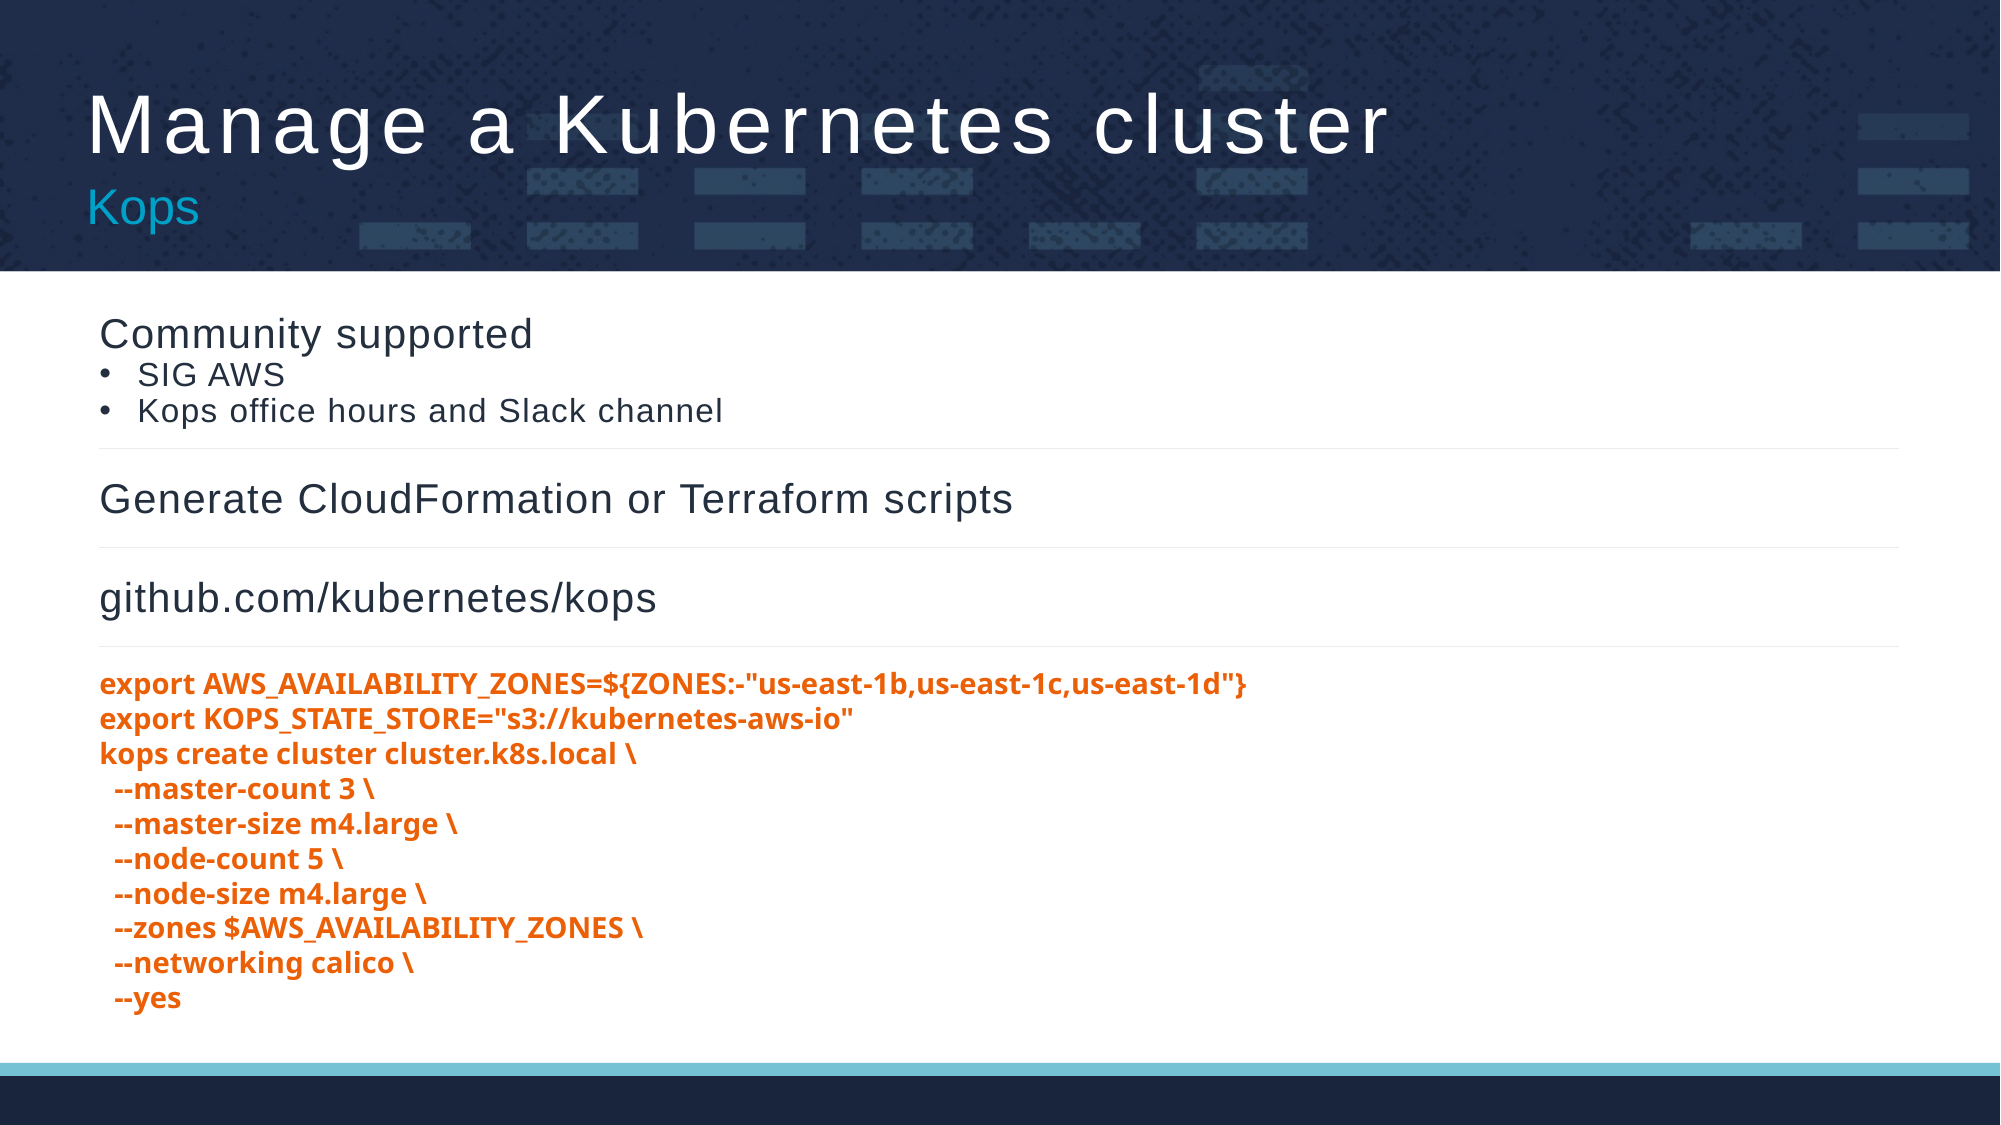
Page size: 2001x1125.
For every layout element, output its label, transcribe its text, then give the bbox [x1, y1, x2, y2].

picture [0, 0, 2000, 271]
text_box export AWS_AVAILABILITY_ZONES=${ZONES:-"us-east-1b,us-east-1c,us-east-1d"} export KOPS_STATE_STORE="s3://kubernetes-aws-io" kops create cluster cluster.k8s.local \ --master-count 3 \ --master-size m4.large \ --node-count 5 \ --node-size m4.large \ --zones $AWS_AVAILABILITY_ZONES \ --networking calico \ --yes [99, 657, 1691, 1023]
list Community supported SIG AWS Kops office hours and Slack channel [99, 297, 1987, 966]
list Kops [56, 181, 1944, 268]
text_box github.com/kubernetes/kops [99, 561, 1948, 632]
text_box Generate CloudFormation or Terraform scripts [99, 462, 1948, 533]
title Manage a Kubernetes cluster [56, 57, 1944, 173]
